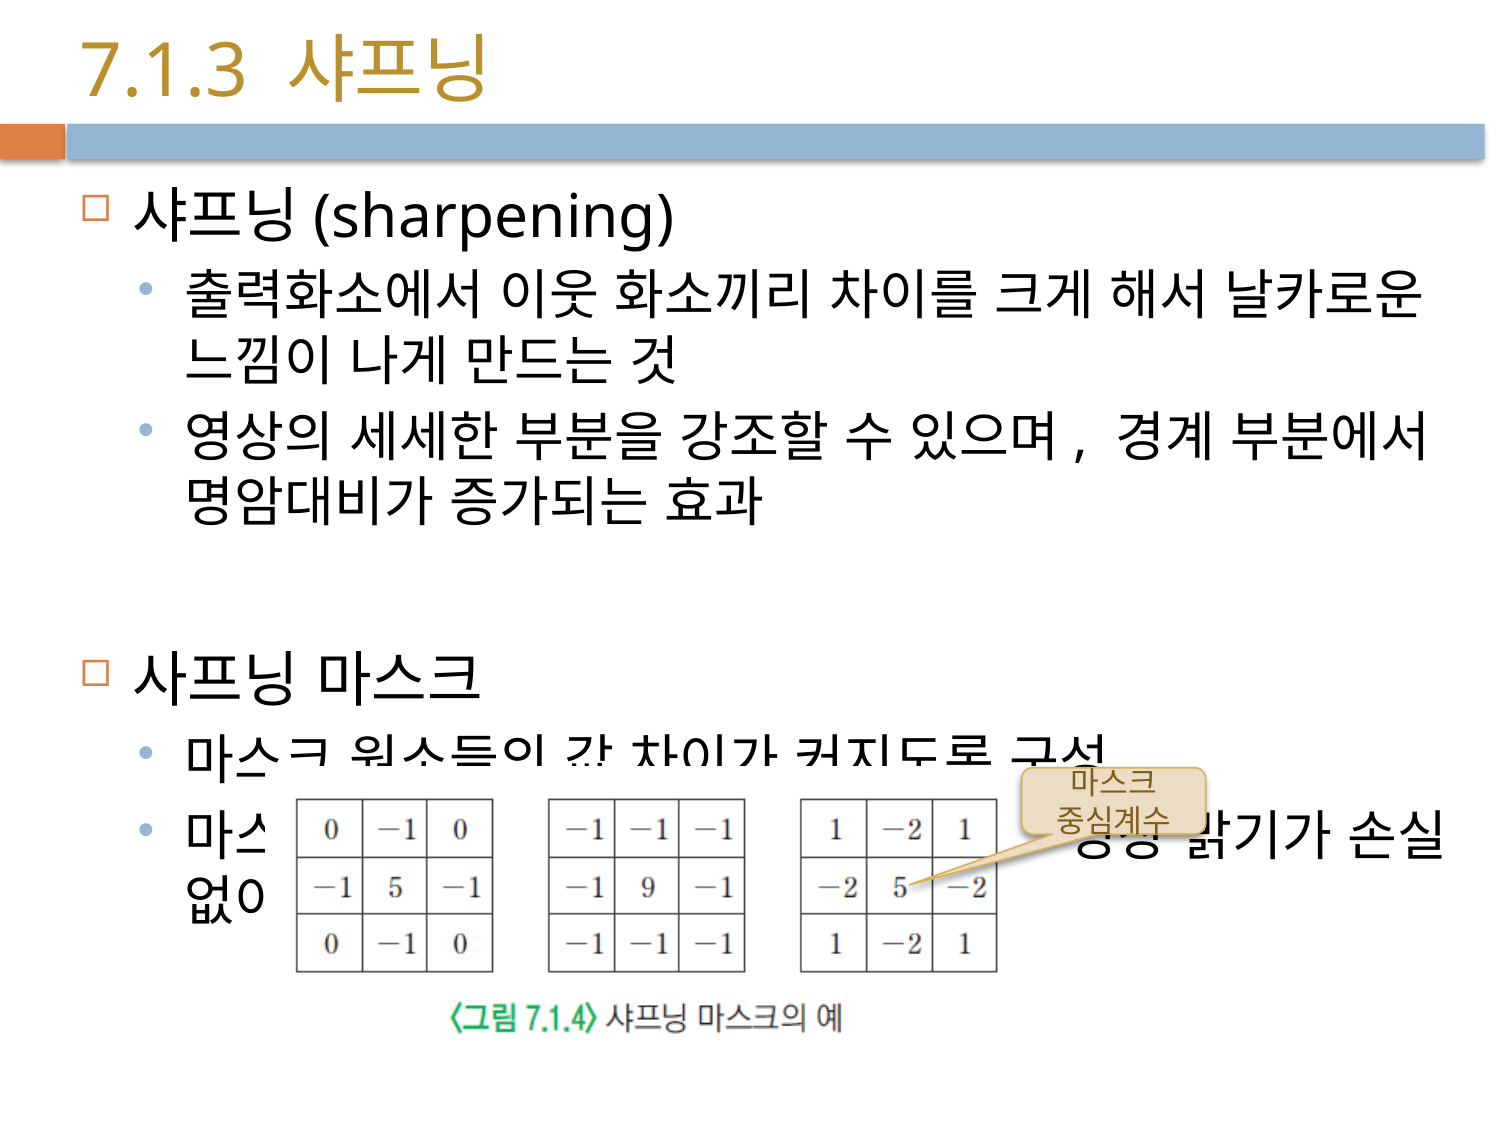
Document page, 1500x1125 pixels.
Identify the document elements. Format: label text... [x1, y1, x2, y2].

list 샤프닝(sharpening) 출력화소에서 이웃 화소끼리 차이를 크게 해서 날카로운 느낌이 나게 만드는 것 영상의 세세한 부분을 강조할 수 있으며, 경계 부분에서 명암대비가 증가되는 효과 사프닝 마스크 마스크 원소들의 값 차이가 커지도록 구성 마스크 원소 전체합이 1이 되어야 입력영상 밝기가 손실 없이 출력영상 밝기로 유지 [64, 169, 1471, 1056]
picture [265, 766, 1065, 1059]
title 7.1.3 샤프닝 [64, 7, 1471, 126]
text_box 마스크 중심계수 [1065, 766, 1207, 843]
